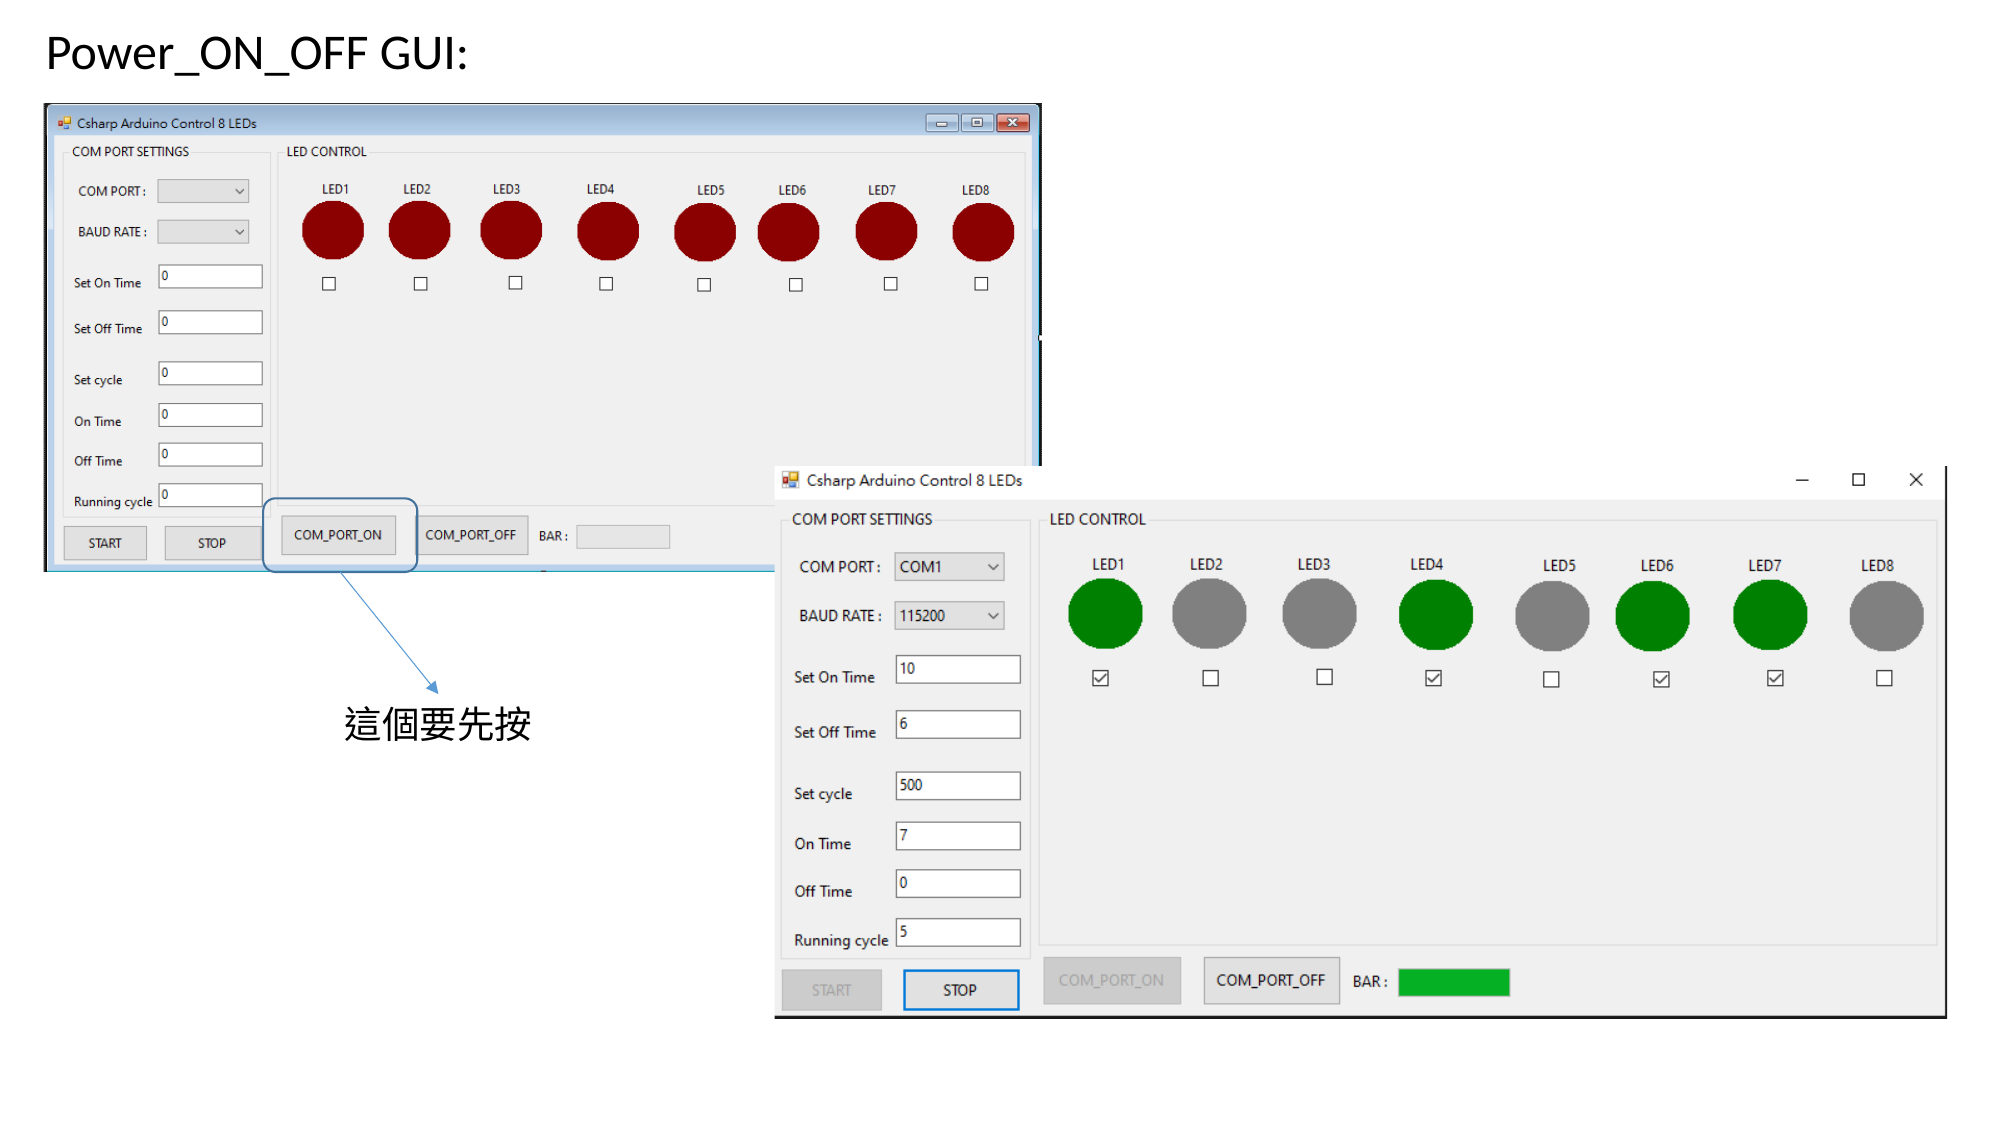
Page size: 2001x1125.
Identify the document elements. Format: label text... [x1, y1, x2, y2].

text_box Power_ON_OFF GUI: [31, 12, 485, 88]
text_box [340, 571, 439, 695]
picture [43, 103, 1948, 1019]
text_box 這個要先按 [329, 694, 548, 754]
